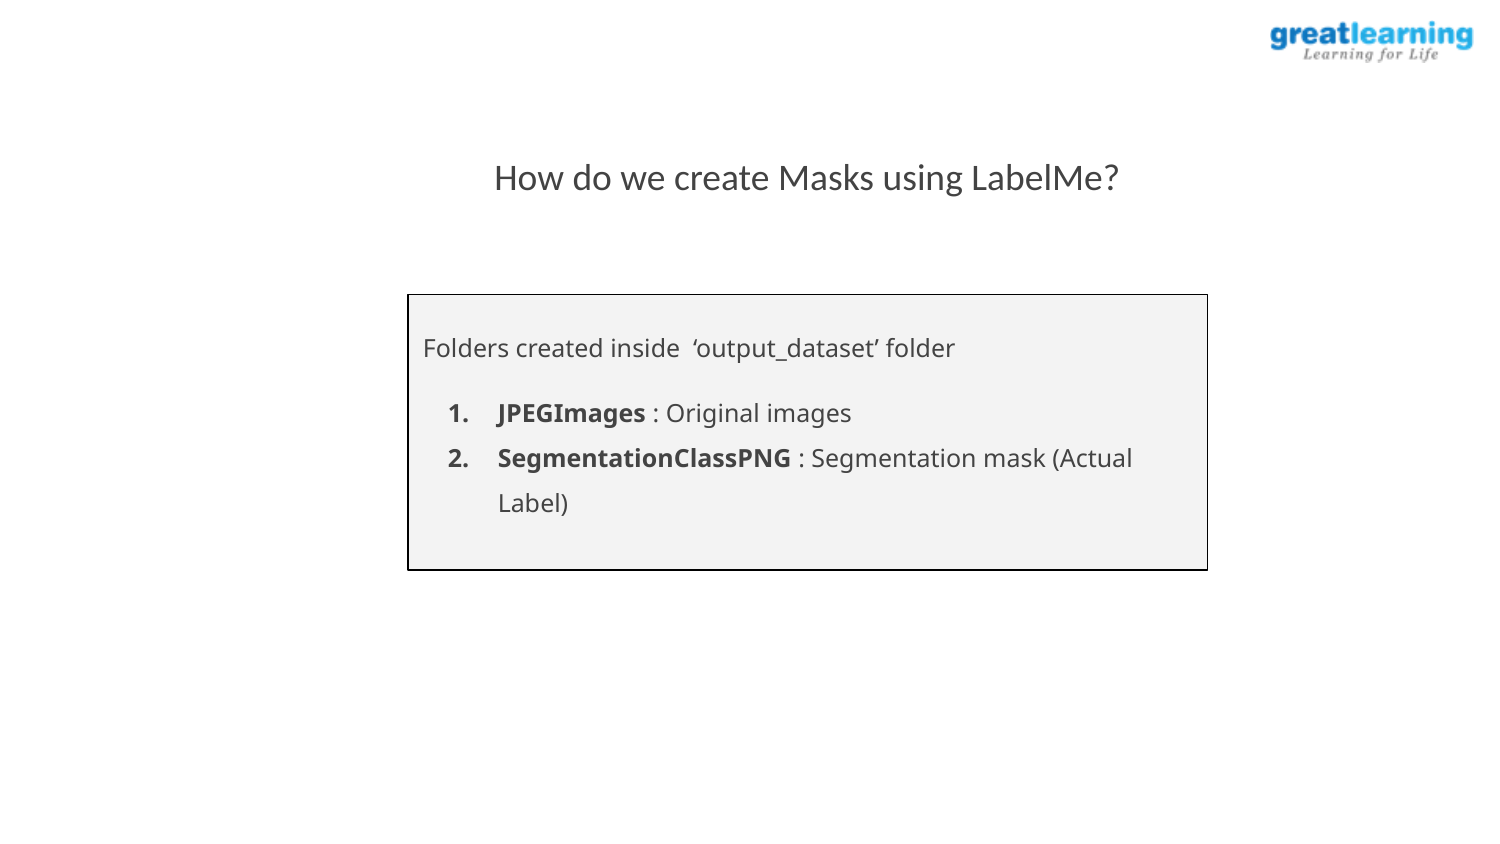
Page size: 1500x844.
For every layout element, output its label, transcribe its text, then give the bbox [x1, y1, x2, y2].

text_box How do we create Masks using LabelMe? [464, 118, 1152, 226]
picture [1270, 20, 1474, 63]
text_box Folders created inside ‘output_dataset’ folder JPEGImages : Original images SegmentationClassPNG : Segmentation mask (Actual Label) [407, 294, 1208, 571]
